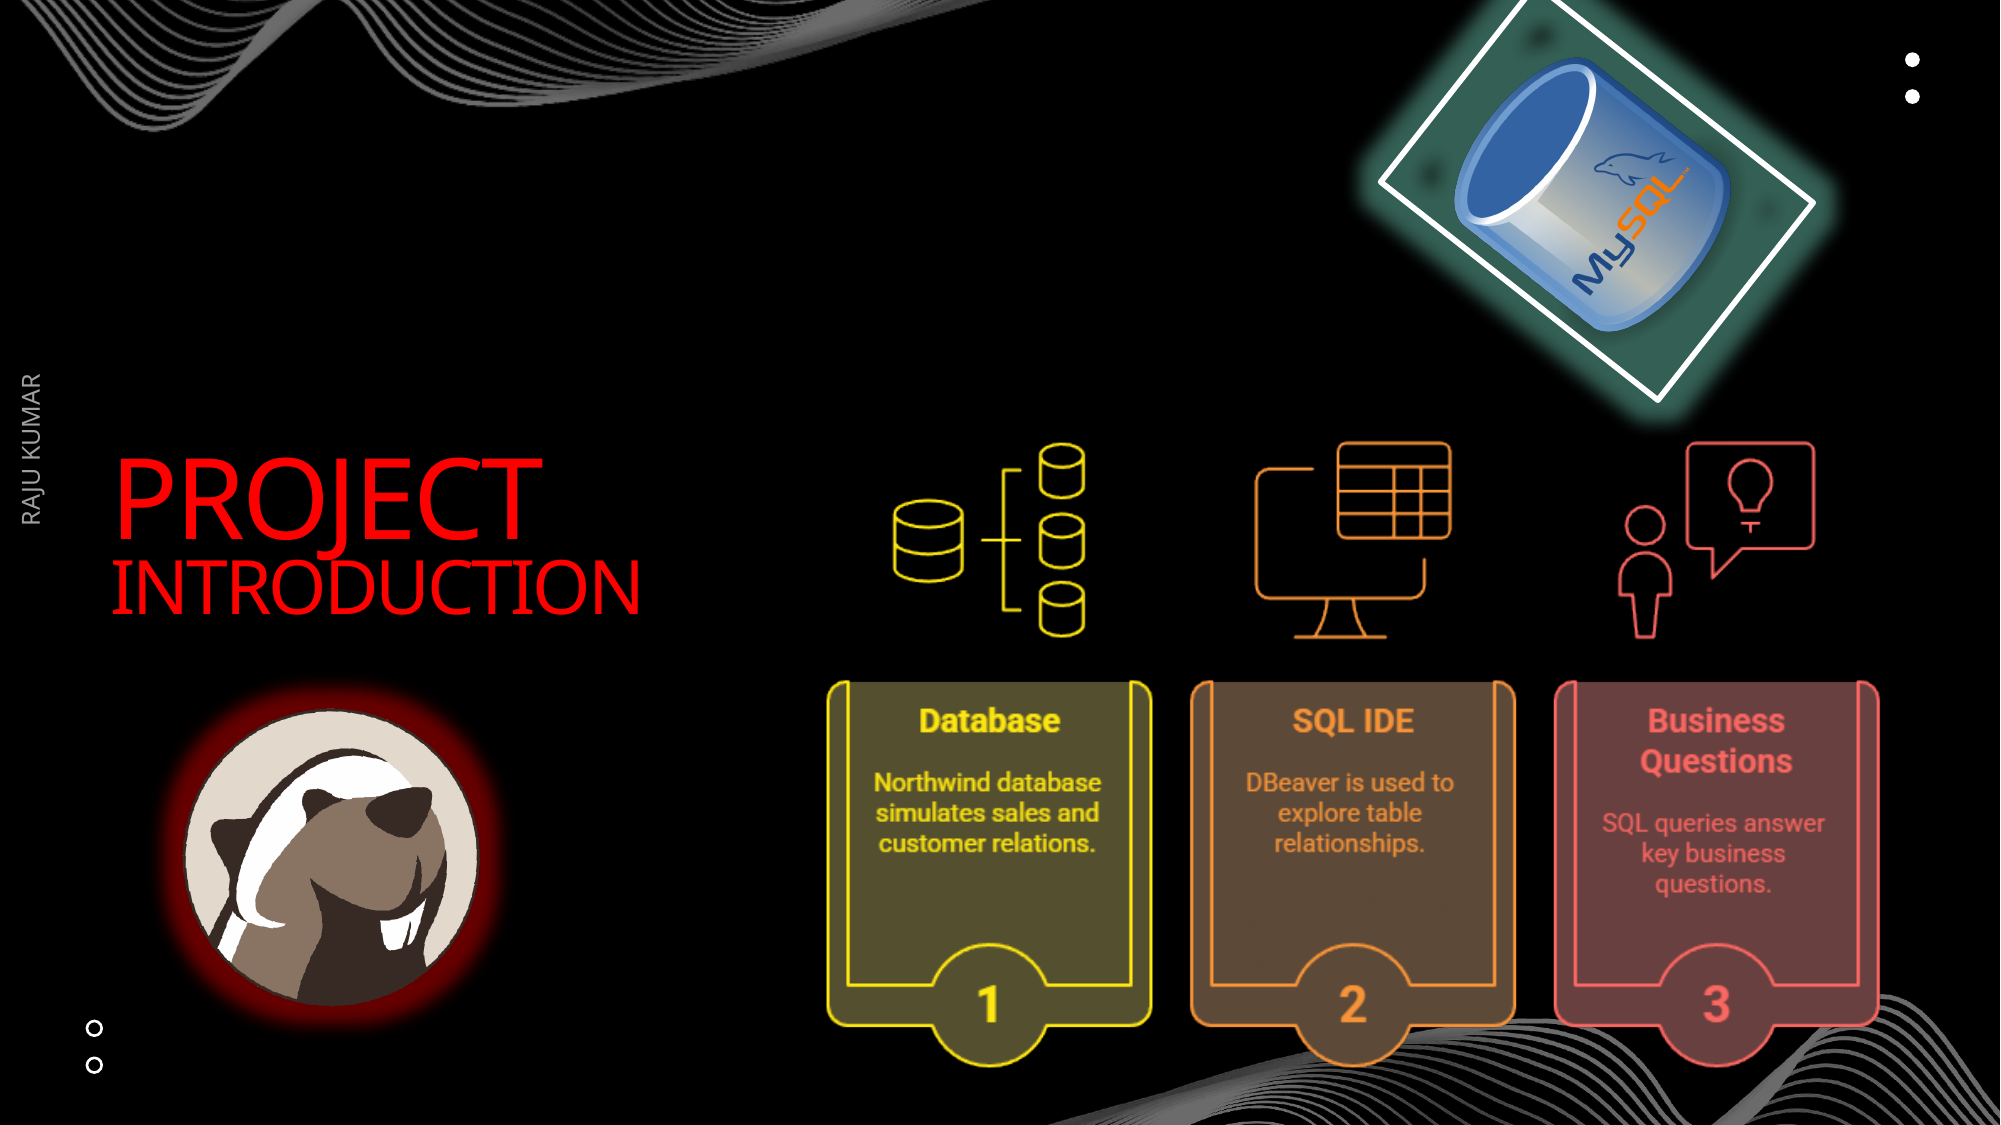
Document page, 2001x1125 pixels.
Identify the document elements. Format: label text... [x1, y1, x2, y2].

picture [706, 0, 2000, 1117]
text_box RAJU KUMAR [0, 359, 53, 541]
title Project Introduction [110, 230, 688, 857]
picture [174, 700, 487, 1013]
